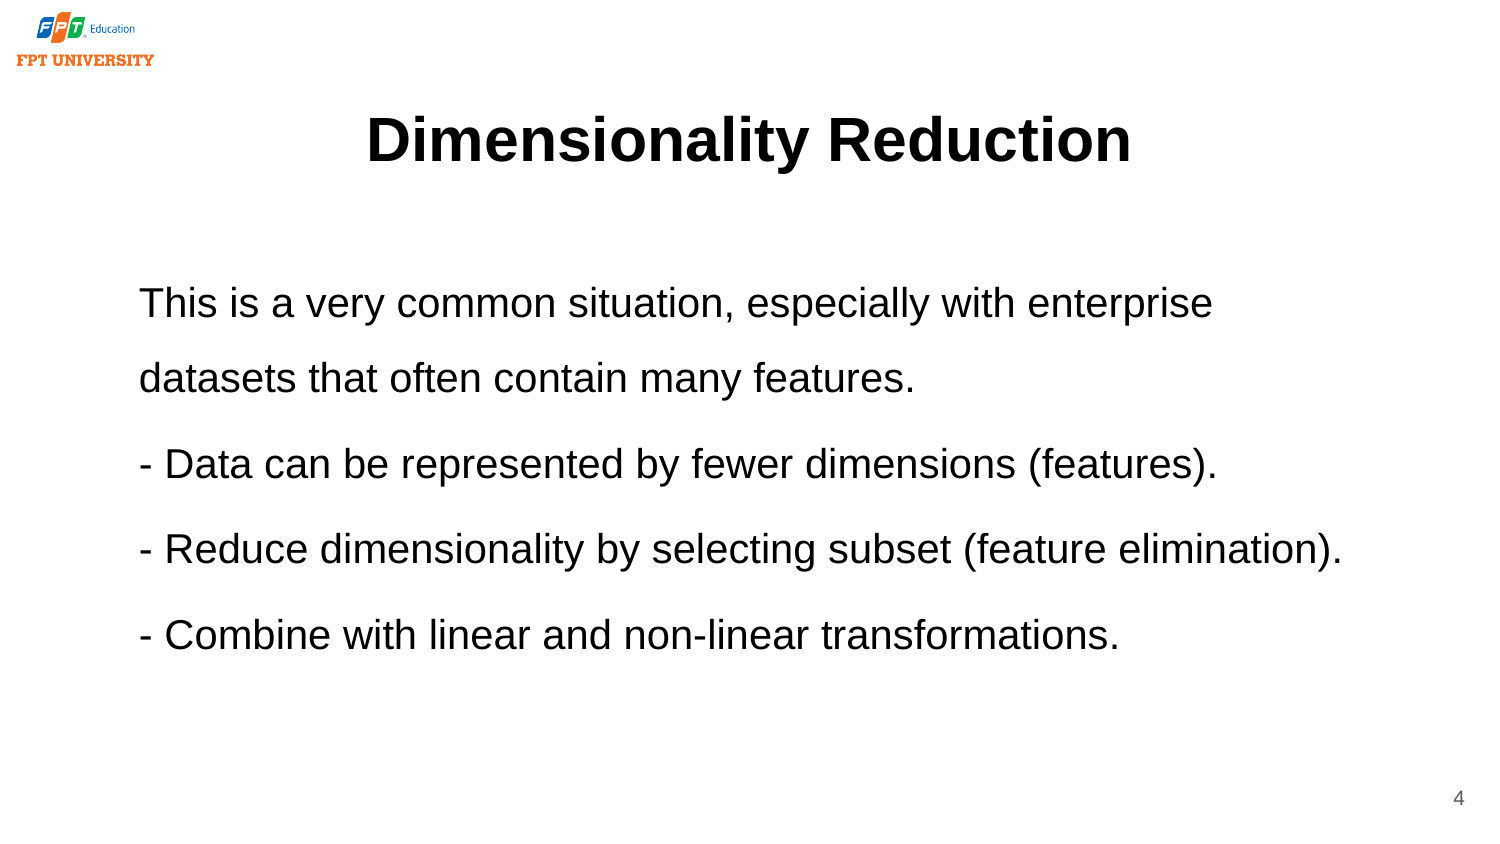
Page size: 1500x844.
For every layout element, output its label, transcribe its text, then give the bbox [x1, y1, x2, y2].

picture [11, 1, 160, 77]
title Dimensionality Reduction [51, 72, 1449, 167]
list This is a very common situation, especially with enterprise datasets that often contain many features. - Data can be represented by fewer dimensions (features). - Reduce dimensionality by selecting subset (feature elimination). - Combine with linear and non-linear transformations. [124, 235, 1369, 750]
slide_number 4 [1389, 764, 1480, 830]
